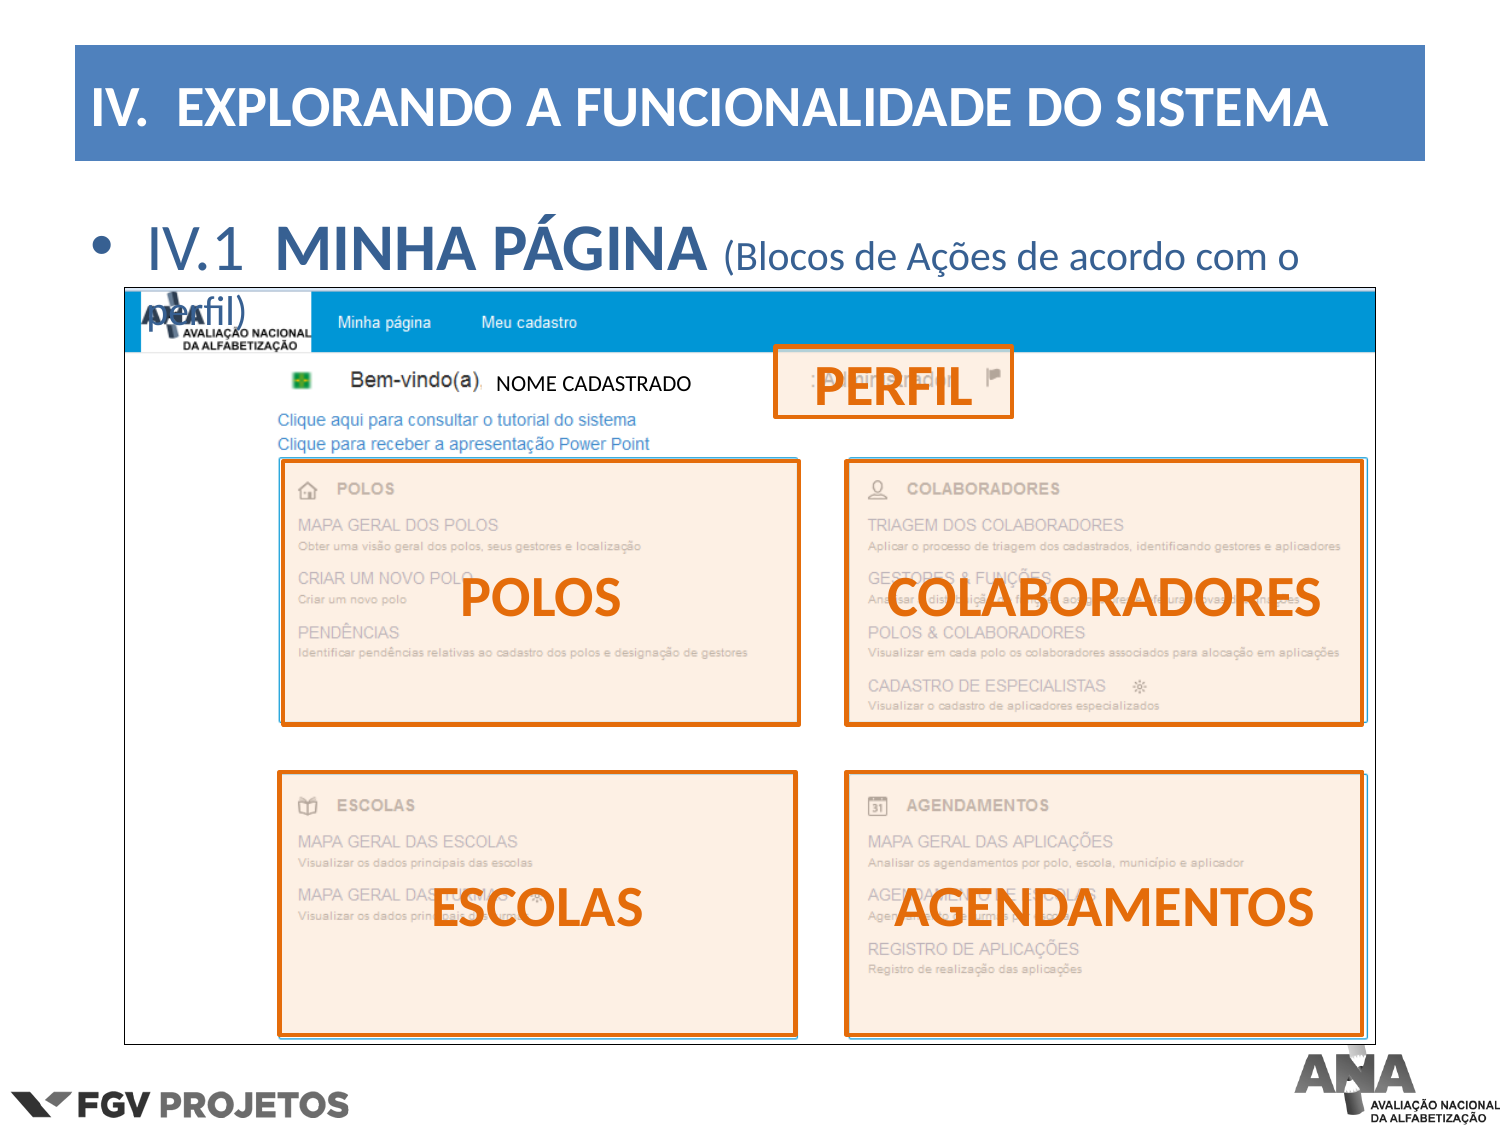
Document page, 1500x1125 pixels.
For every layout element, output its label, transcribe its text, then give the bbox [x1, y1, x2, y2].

list IV.1 Minha página (Blocos de Ações de acordo com o perfil) [75, 196, 1425, 1005]
title IV. EXPLORANDO A FUNCIONALIDADE DO SISTEMA [75, 45, 1425, 161]
picture [123, 287, 1377, 1046]
